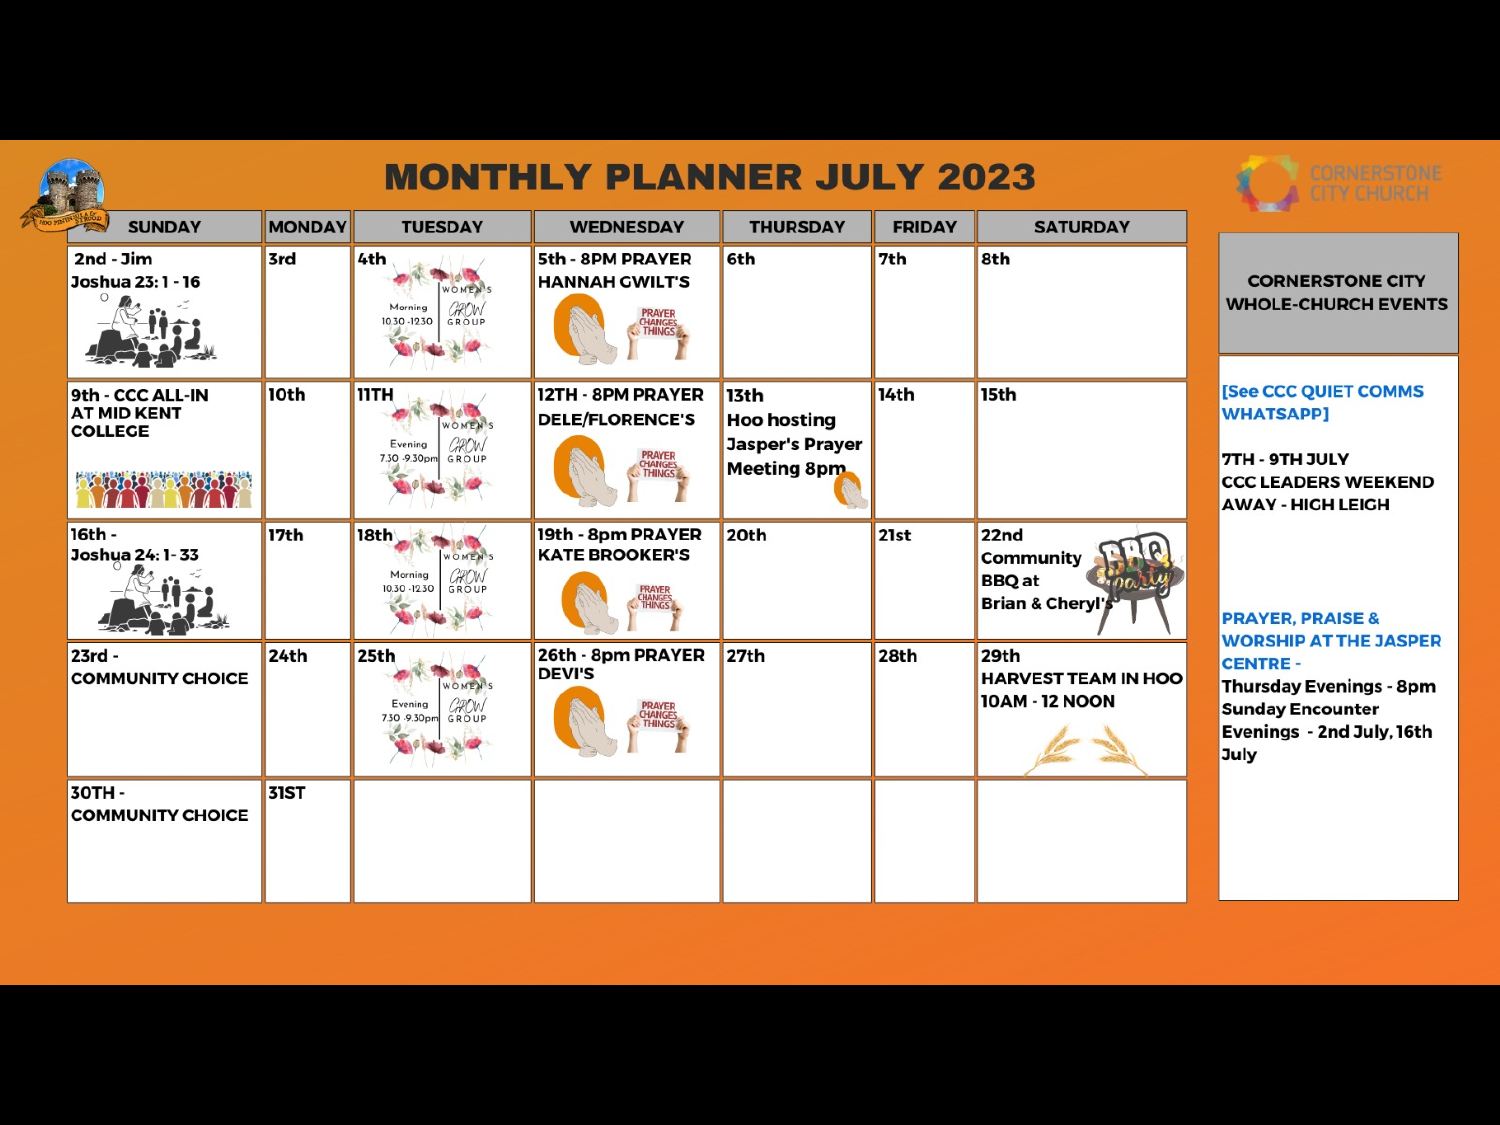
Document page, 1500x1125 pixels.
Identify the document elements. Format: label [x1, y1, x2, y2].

picture [0, 140, 1500, 985]
